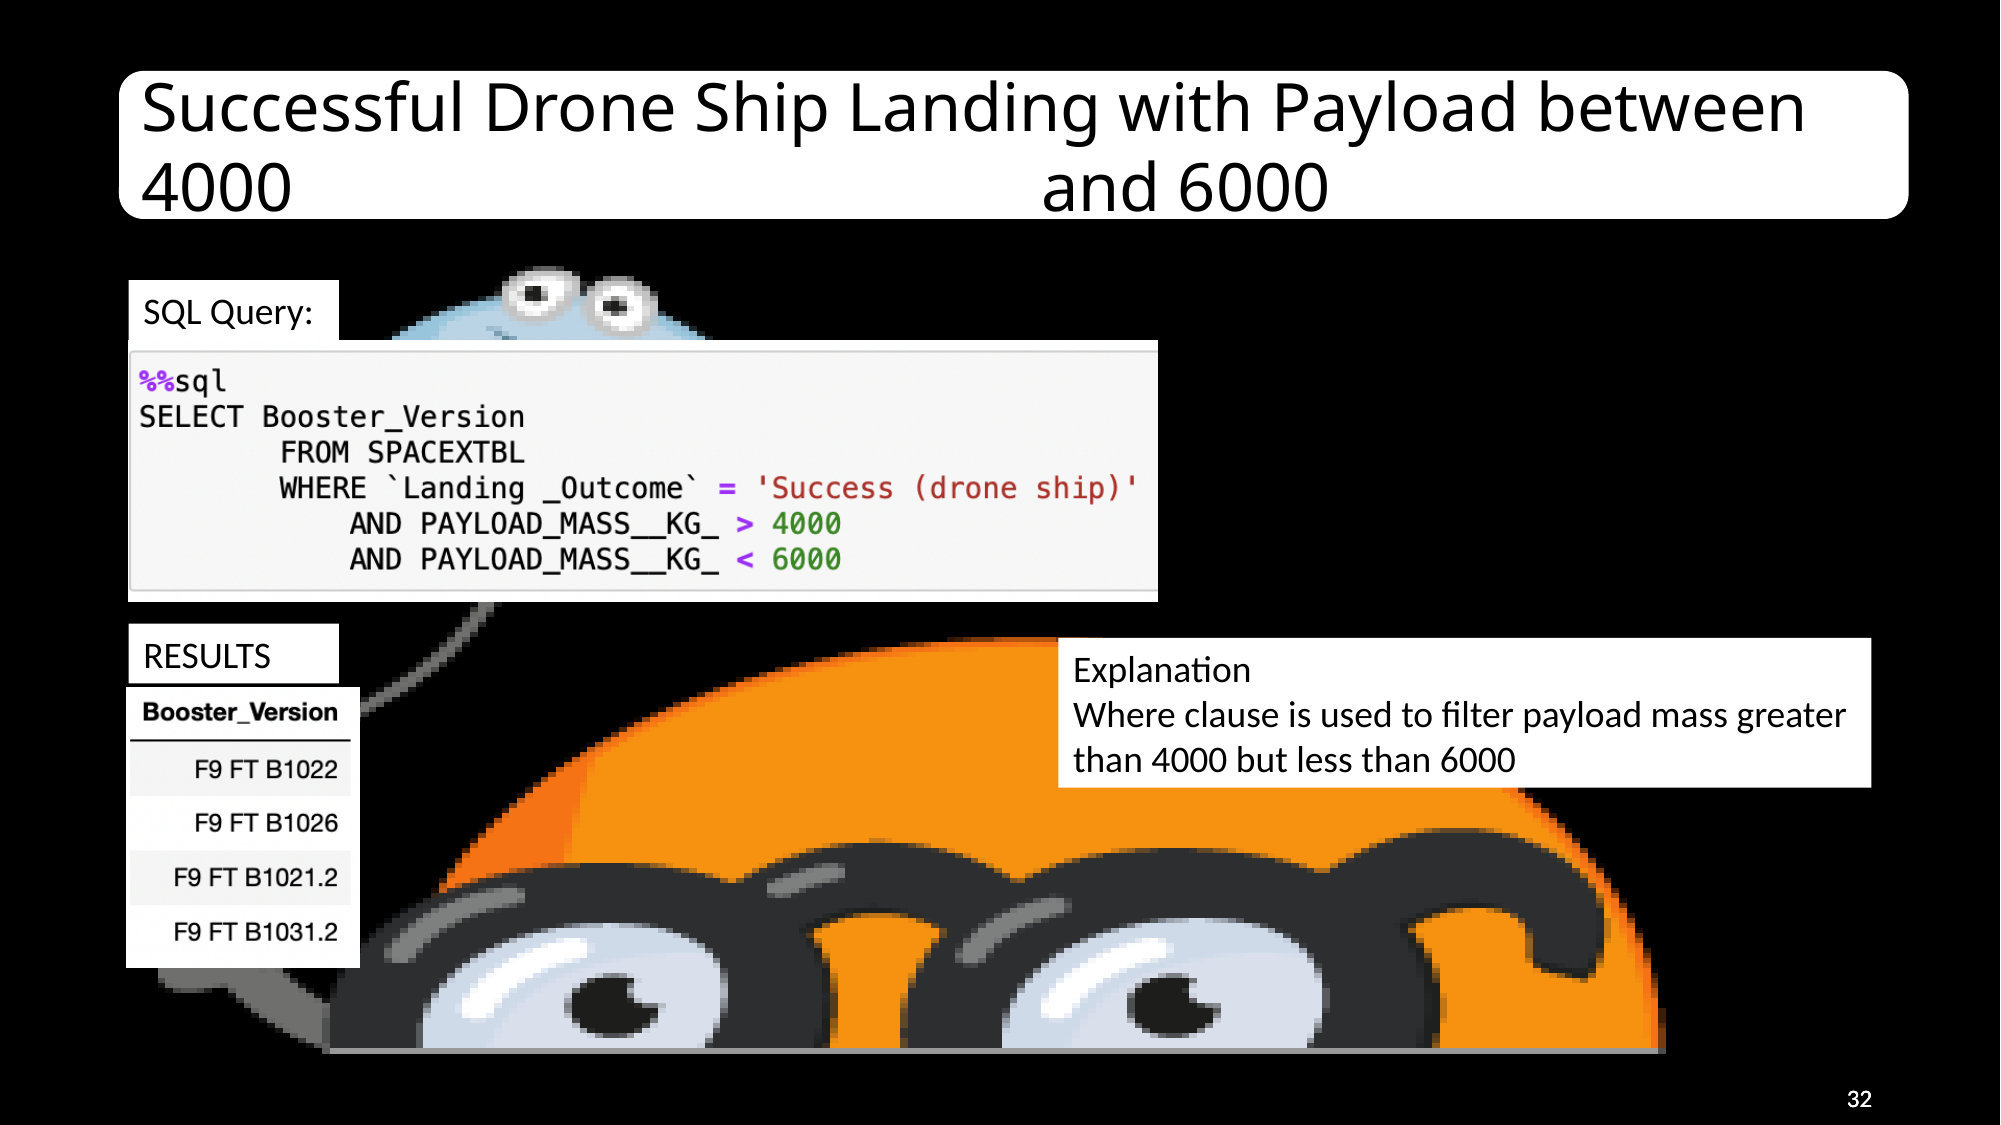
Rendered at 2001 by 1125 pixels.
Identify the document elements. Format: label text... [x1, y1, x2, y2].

picture [126, 687, 360, 968]
picture [128, 340, 1158, 602]
text_box 32 [1437, 1067, 1888, 1125]
text_box Explanation Where clause is used to filter payload mass greater than 4000 but less than 6000 [1058, 637, 1872, 788]
text_box [118, 260, 1910, 1056]
text_box RESULTS [128, 623, 339, 684]
text_box SQL Query: [128, 280, 339, 340]
text_box Successful Drone Ship Landing with Payload between 4000 and 6000 [117, 69, 1910, 221]
